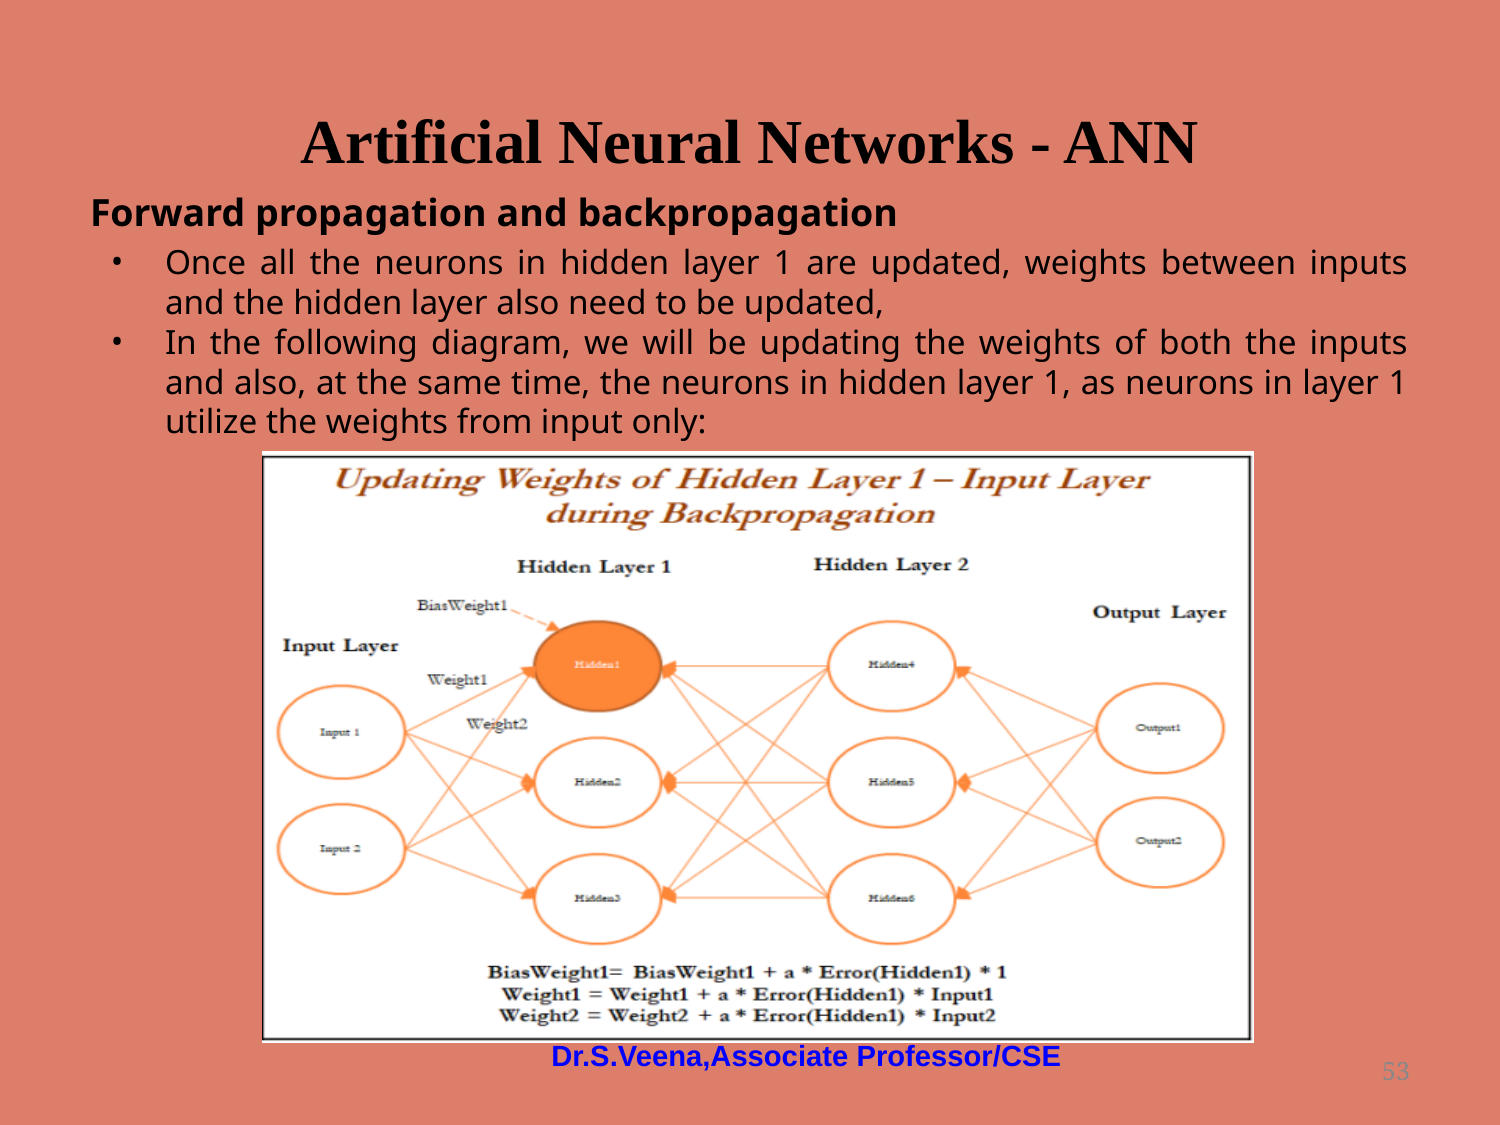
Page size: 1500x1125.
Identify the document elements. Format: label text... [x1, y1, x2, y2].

slide_number ‹#› [1101, 1042, 1425, 1103]
list Forward propagation and backpropagation Once all the neurons in hidden layer 1 are updated, weights between inputs and the hidden layer also need to be updated, In the following diagram, we will be updating the weights of both the inputs and also, at the same time, the neurons in hidden layer 1, as neurons in layer 1 utilize the weights from input only: [75, 181, 1425, 993]
picture [262, 450, 1254, 1043]
footer Dr.S.Veena,Associate Professor/CSE [512, 1051, 1101, 1103]
title Artificial Neural Networks - ANN [75, 45, 1425, 181]
